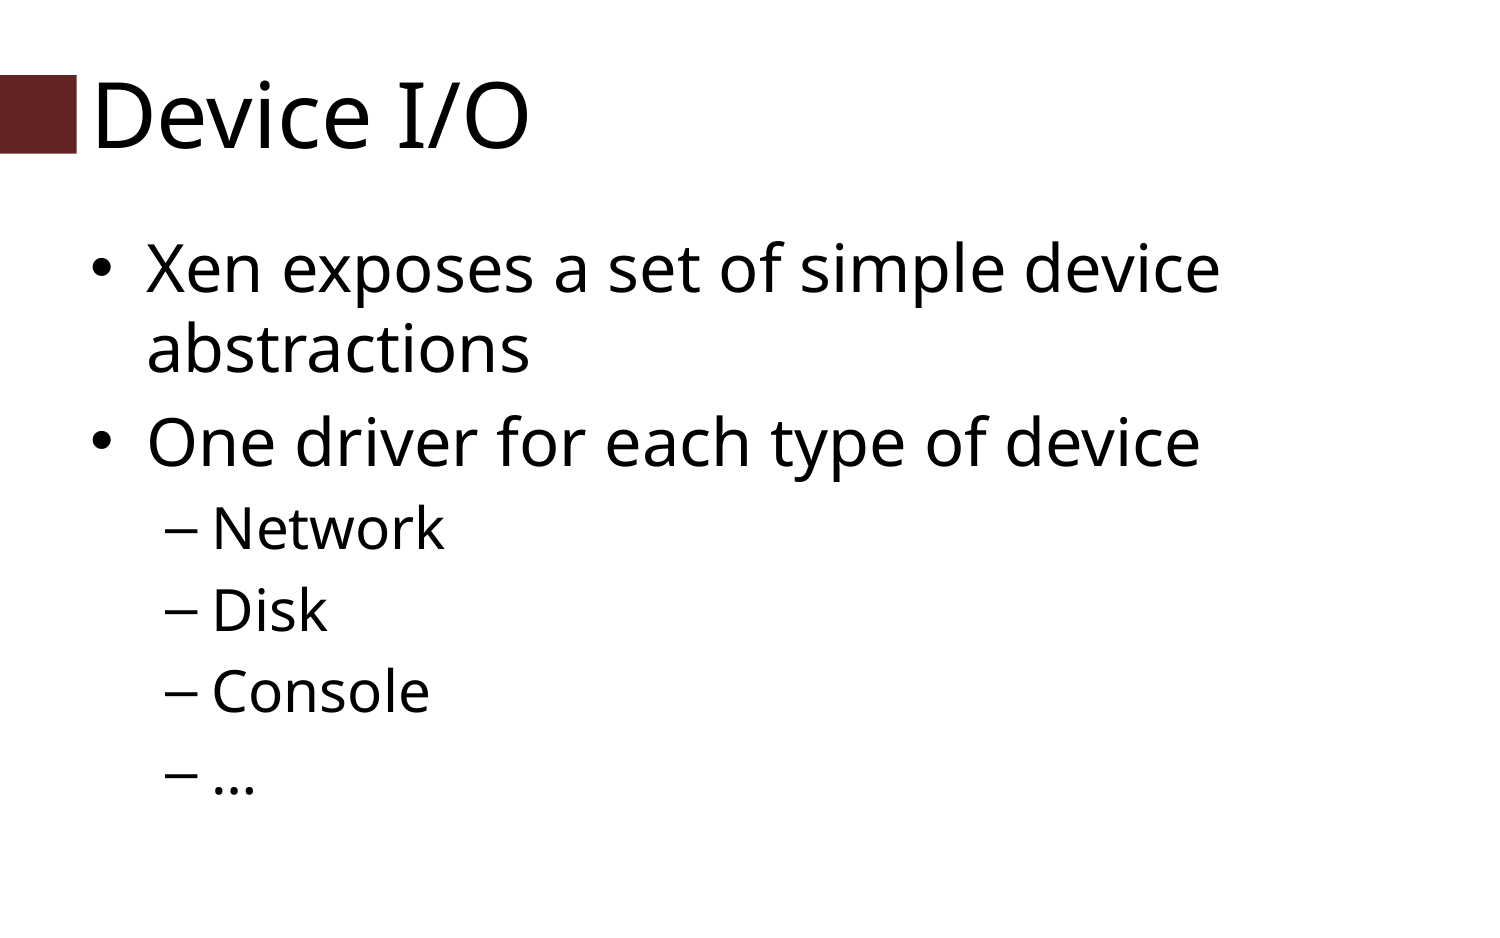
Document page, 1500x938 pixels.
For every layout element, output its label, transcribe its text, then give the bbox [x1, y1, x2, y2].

list Xen exposes a set of simple device abstractions One driver for each type of device Network Disk Console … [75, 218, 1425, 838]
title Device I/O [75, 37, 1425, 186]
